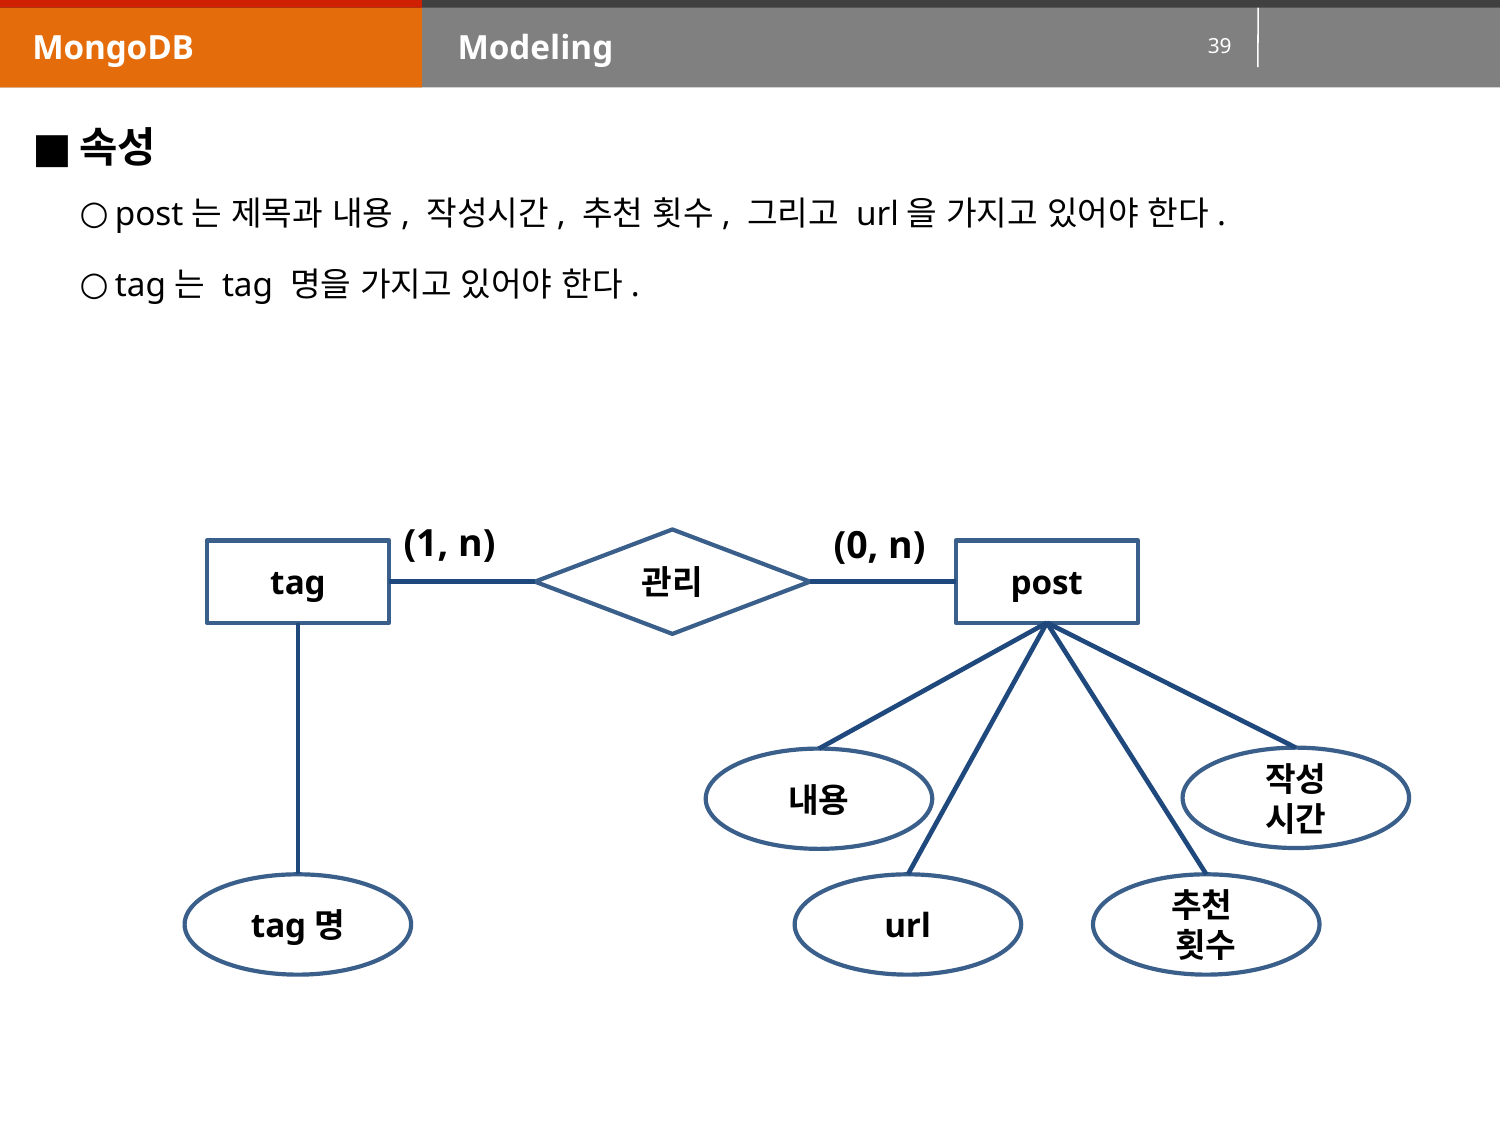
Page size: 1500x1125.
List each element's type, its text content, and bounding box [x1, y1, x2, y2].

list 속성 post는 제목과 내용, 작성시간, 추천 횟수, 그리고 url을 가지고 있어야 한다. tag는 tag 명을 가지고 있어야 한다. [17, 113, 1483, 1106]
list Modeling [442, 10, 1199, 81]
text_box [184, 511, 1410, 975]
list MongoDB [17, 10, 432, 81]
